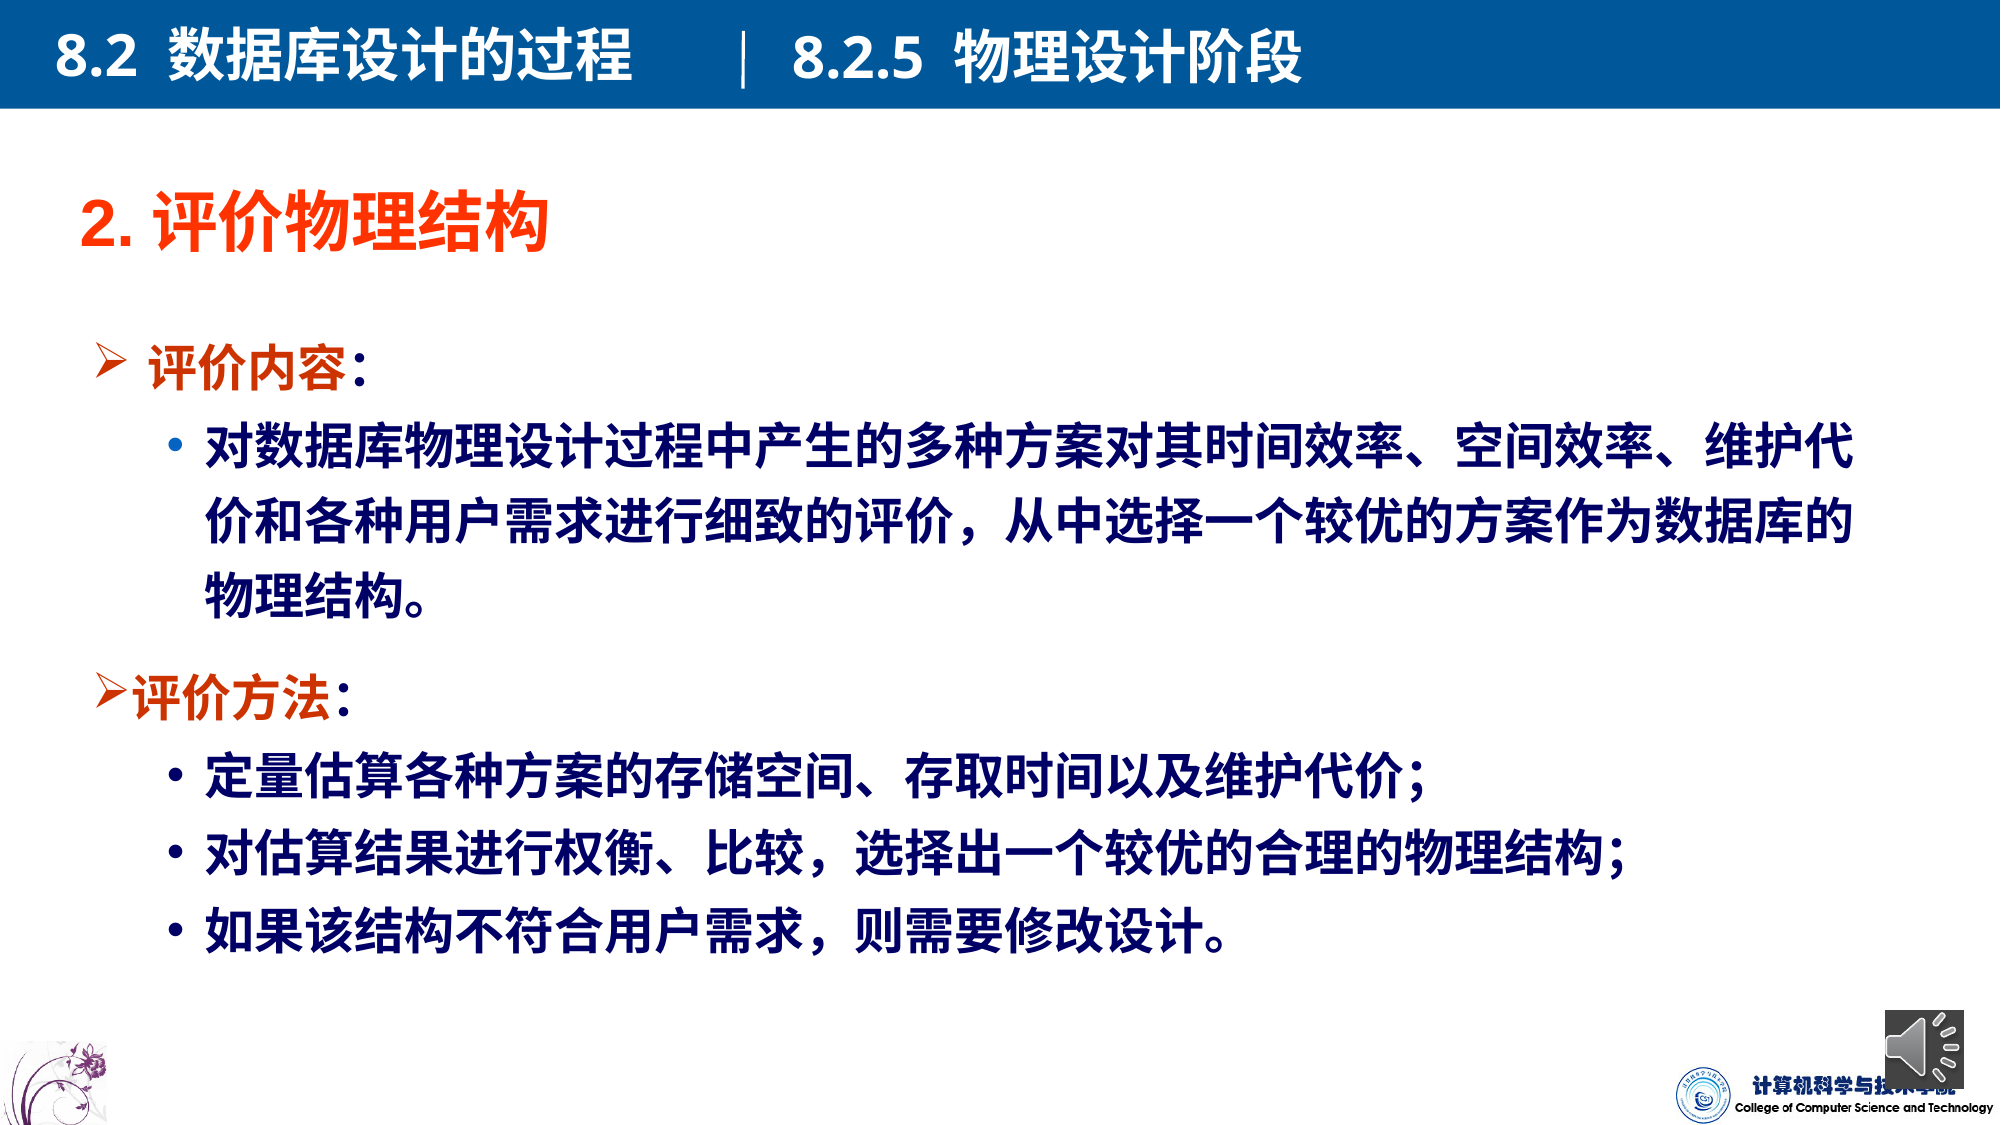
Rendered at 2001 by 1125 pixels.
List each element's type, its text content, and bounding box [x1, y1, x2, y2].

text_box 8.2 数据库设计的过程 [40, 10, 870, 96]
text_box [0, 0, 2000, 109]
picture [1, 1041, 107, 1125]
text_box 8.2.5 物理设计阶段 [777, 12, 2000, 98]
text_box 评价内容： 对数据库物理设计过程中产生的多种方案对其时间效率、空间效率、维护代价和各种用户需求进行细致的评价，从中选择一个较优的方案作为数据库的物理结构。 [76, 314, 1906, 715]
picture [1676, 1009, 2000, 1125]
text_box 评价方法： 定量估算各种方案的存储空间、存取时间以及维护代价； 对估算结果进行权衡、比较，选择出一个较优的合理的物理结构； 如果该结构不符合用户需求，则需要修改设计。 [76, 644, 1896, 950]
text_box 2.评价物理结构 [64, 172, 1340, 273]
